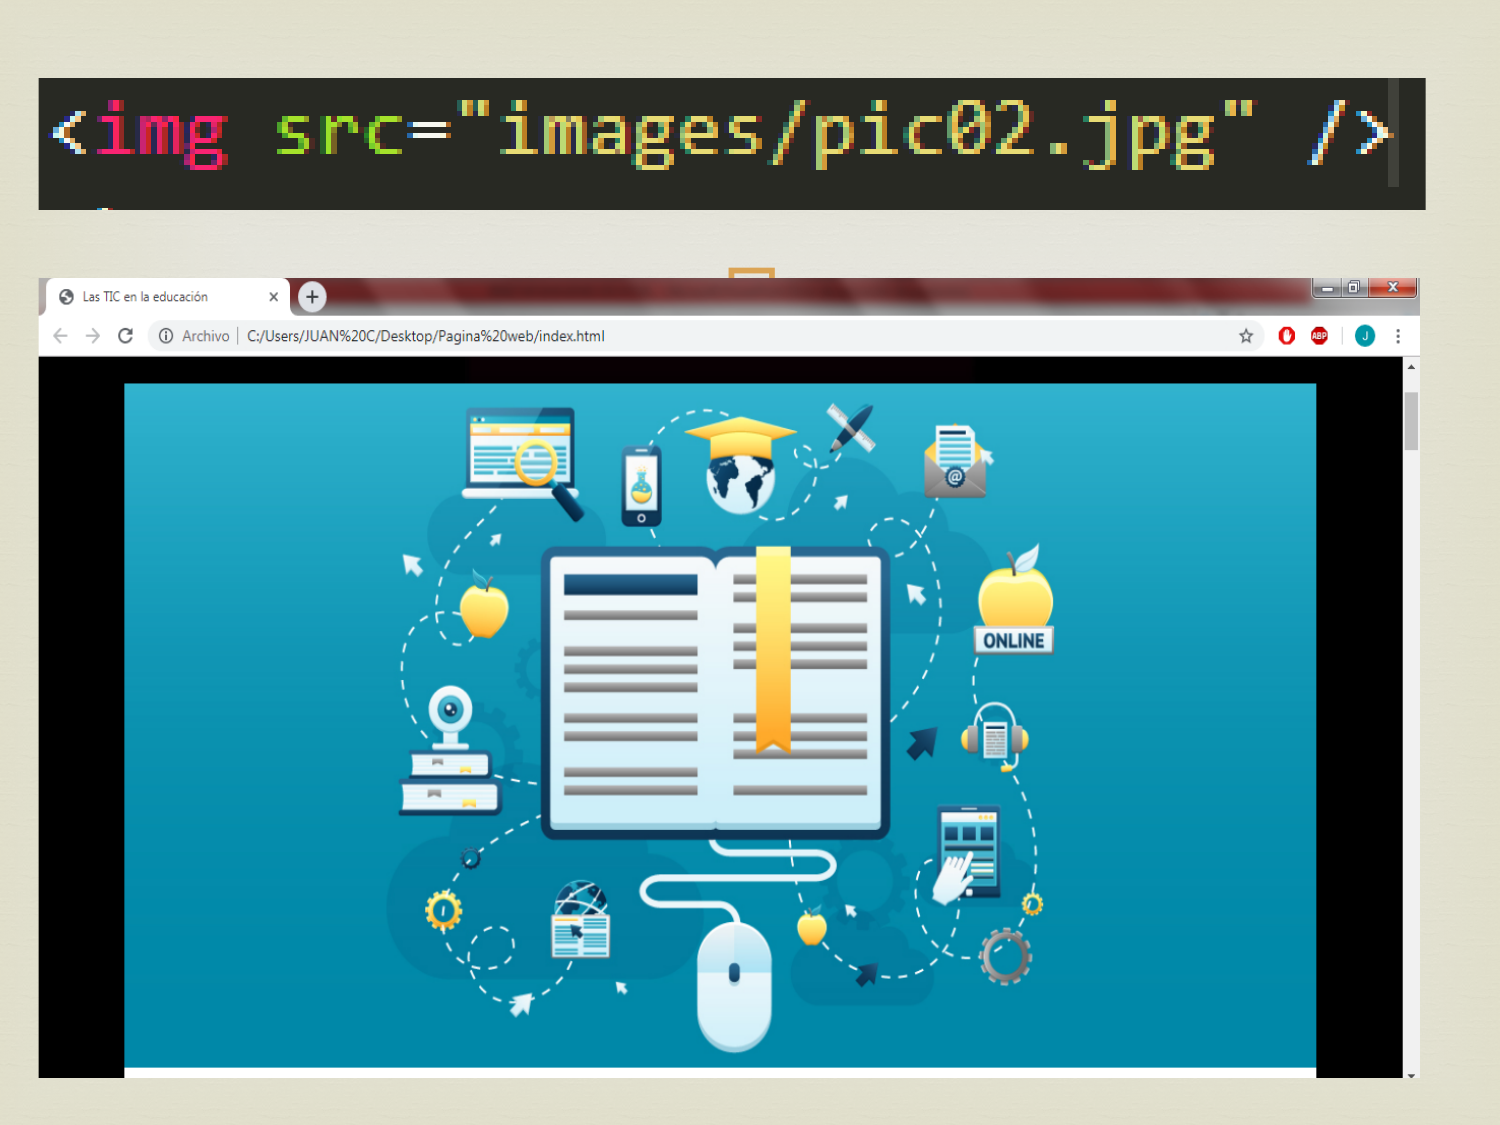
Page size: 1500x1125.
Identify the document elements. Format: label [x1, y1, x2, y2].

picture [37, 77, 1427, 211]
picture [37, 278, 1432, 1079]
